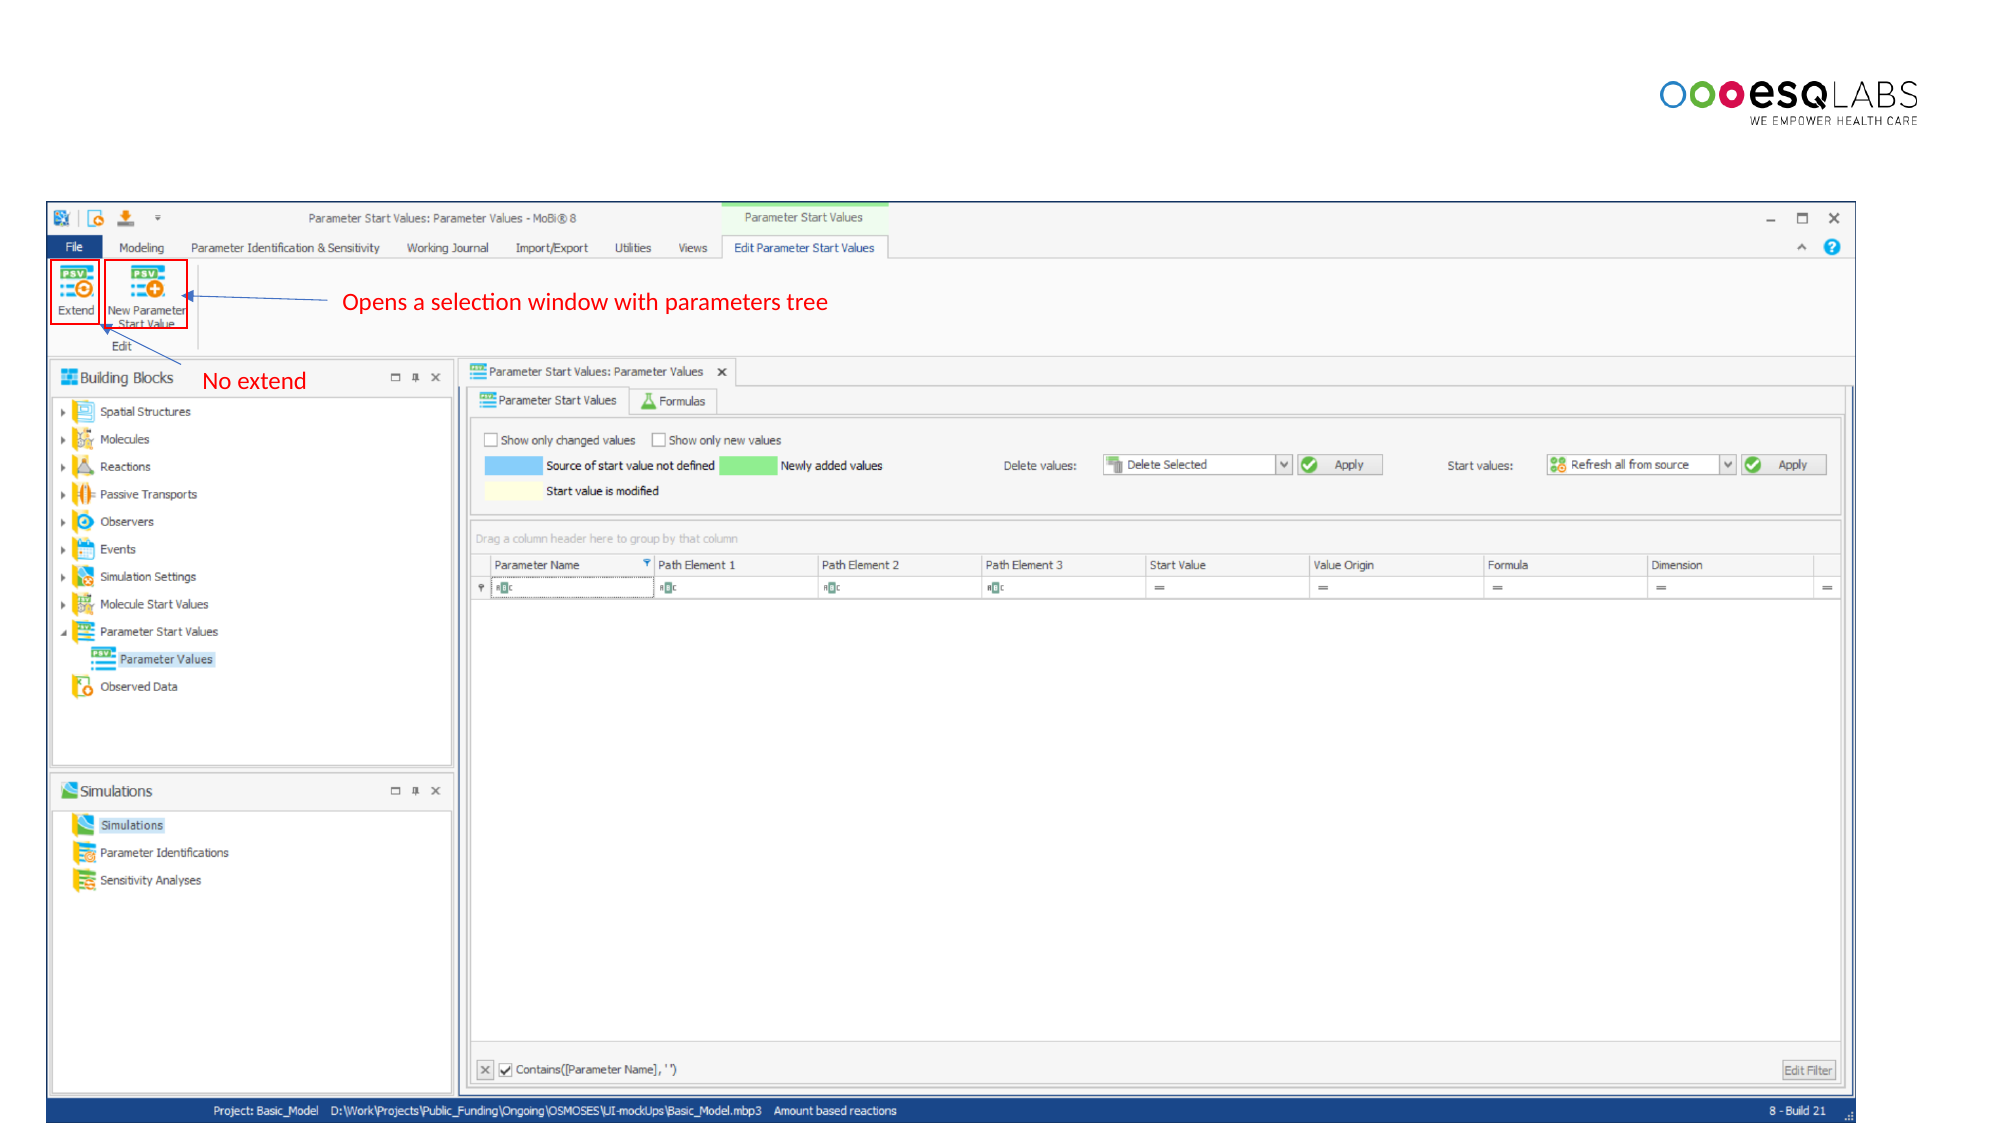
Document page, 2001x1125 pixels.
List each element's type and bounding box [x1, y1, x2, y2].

picture [1660, 81, 1917, 125]
picture [46, 201, 1857, 1123]
text_box [99, 323, 182, 365]
text_box [181, 295, 325, 301]
